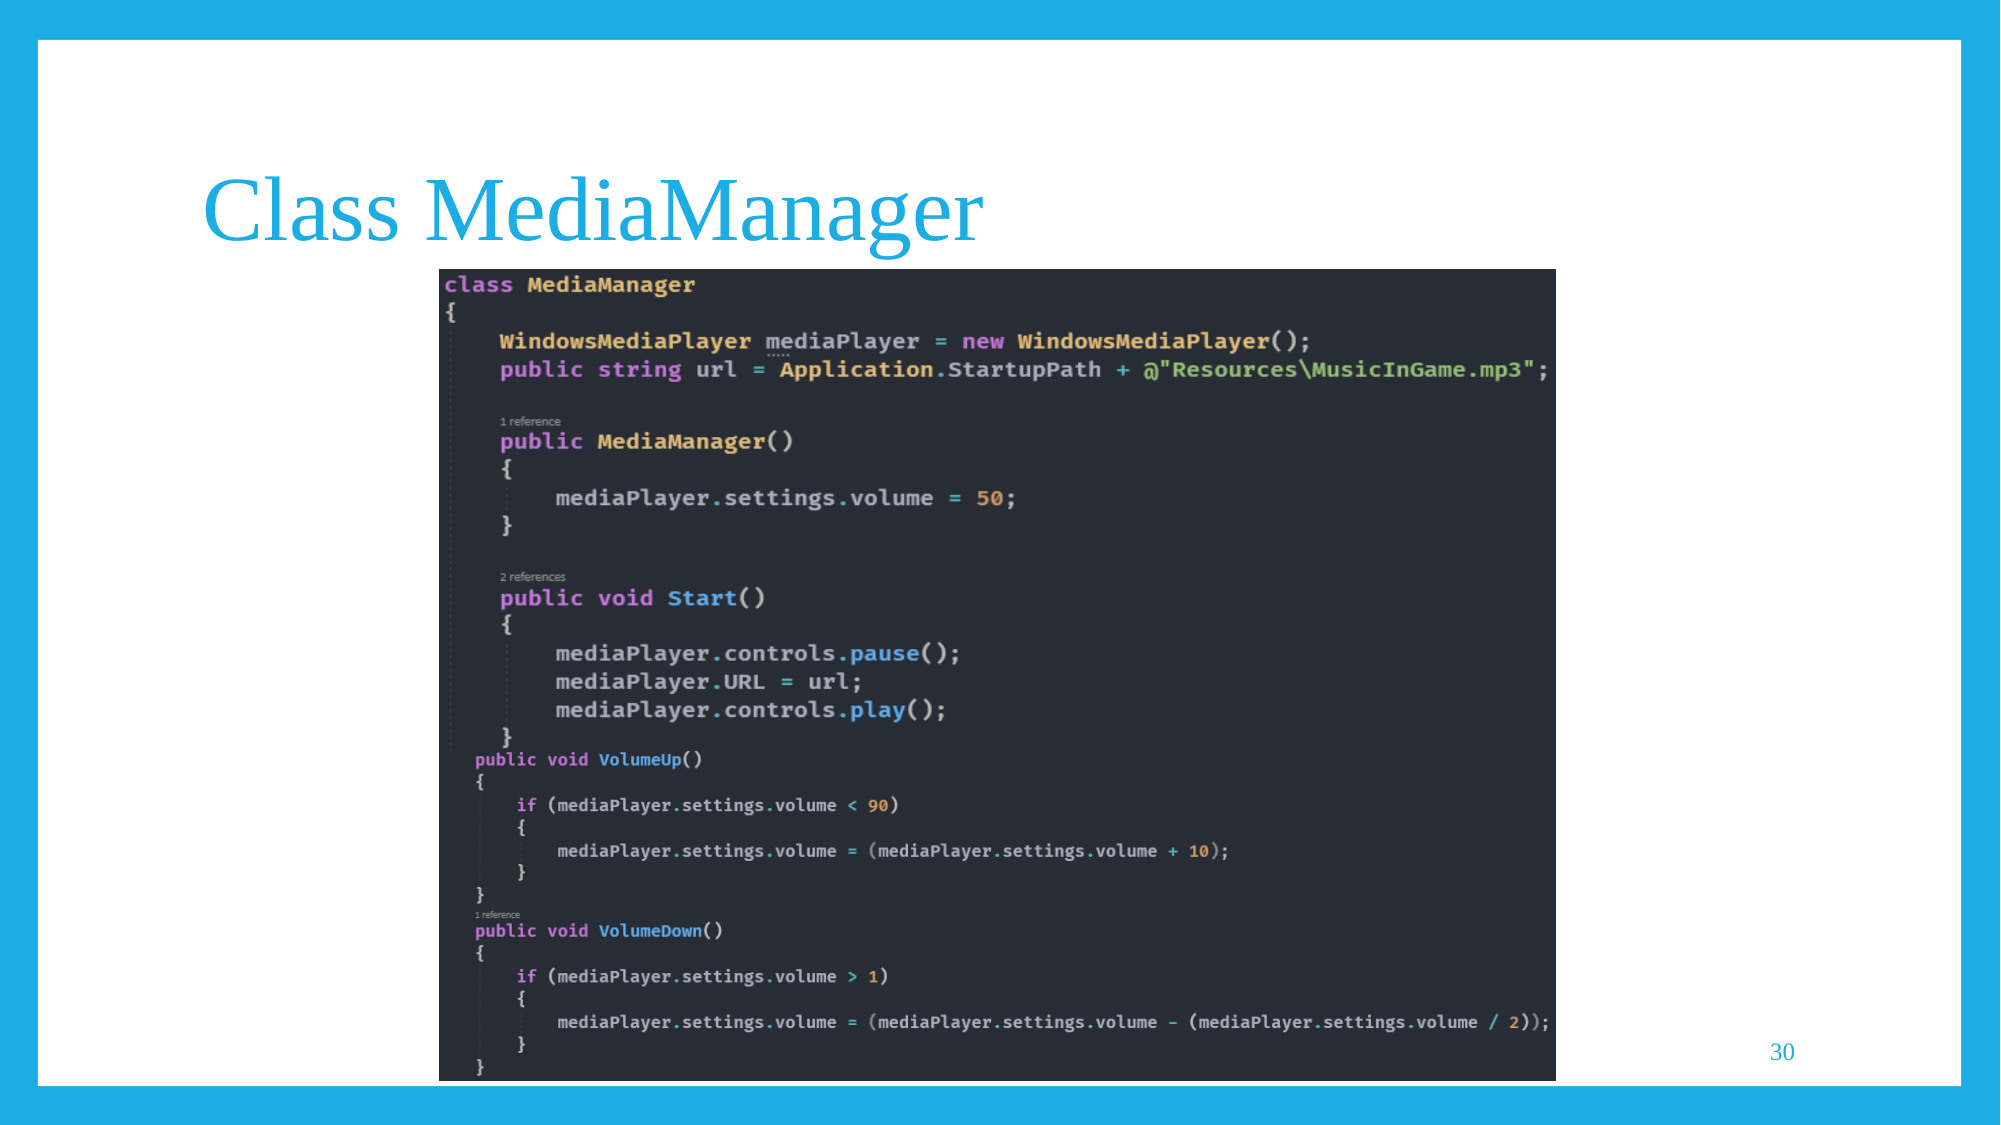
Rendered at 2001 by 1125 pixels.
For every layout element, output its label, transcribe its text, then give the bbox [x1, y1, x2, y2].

title Class MediaManager [187, 99, 1808, 323]
slide_number 30 [1561, 1020, 1811, 1081]
picture [438, 268, 1557, 1082]
